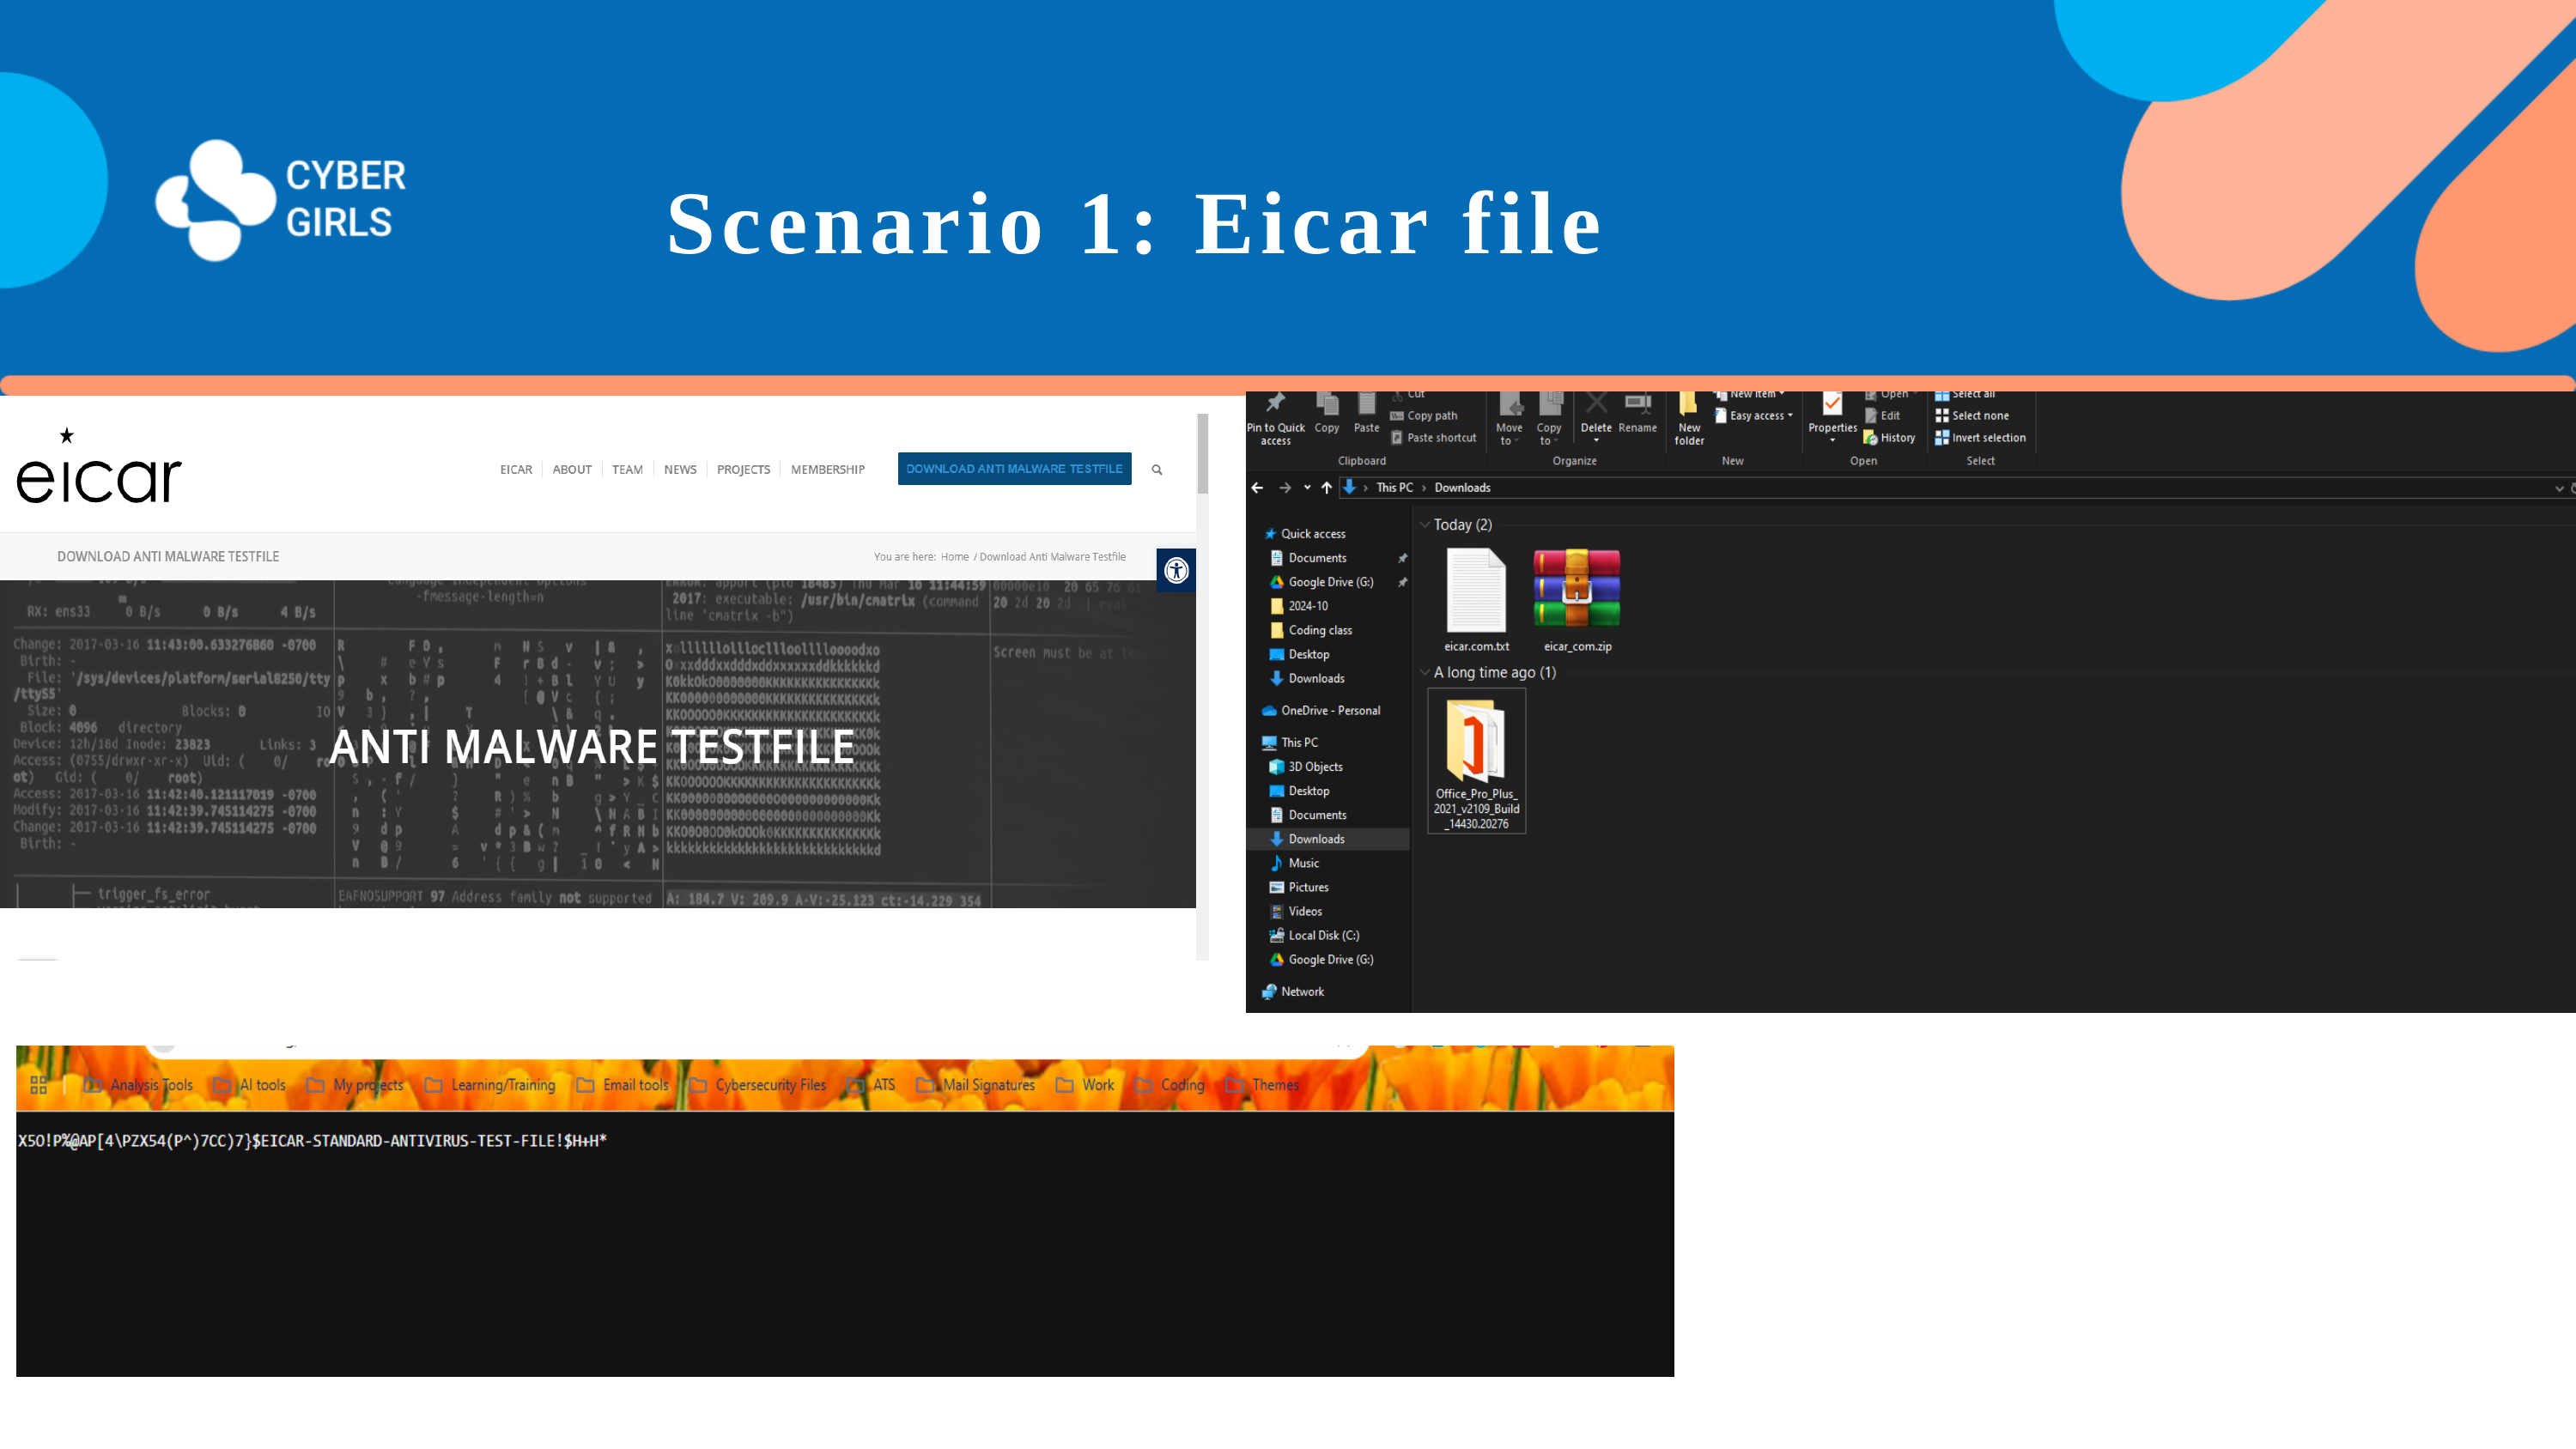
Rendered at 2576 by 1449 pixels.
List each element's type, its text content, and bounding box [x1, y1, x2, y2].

title Scenario 1: Eicar file [529, 162, 1738, 406]
picture [16, 1046, 1675, 1377]
picture [0, 414, 1209, 961]
picture [0, 0, 2576, 1013]
